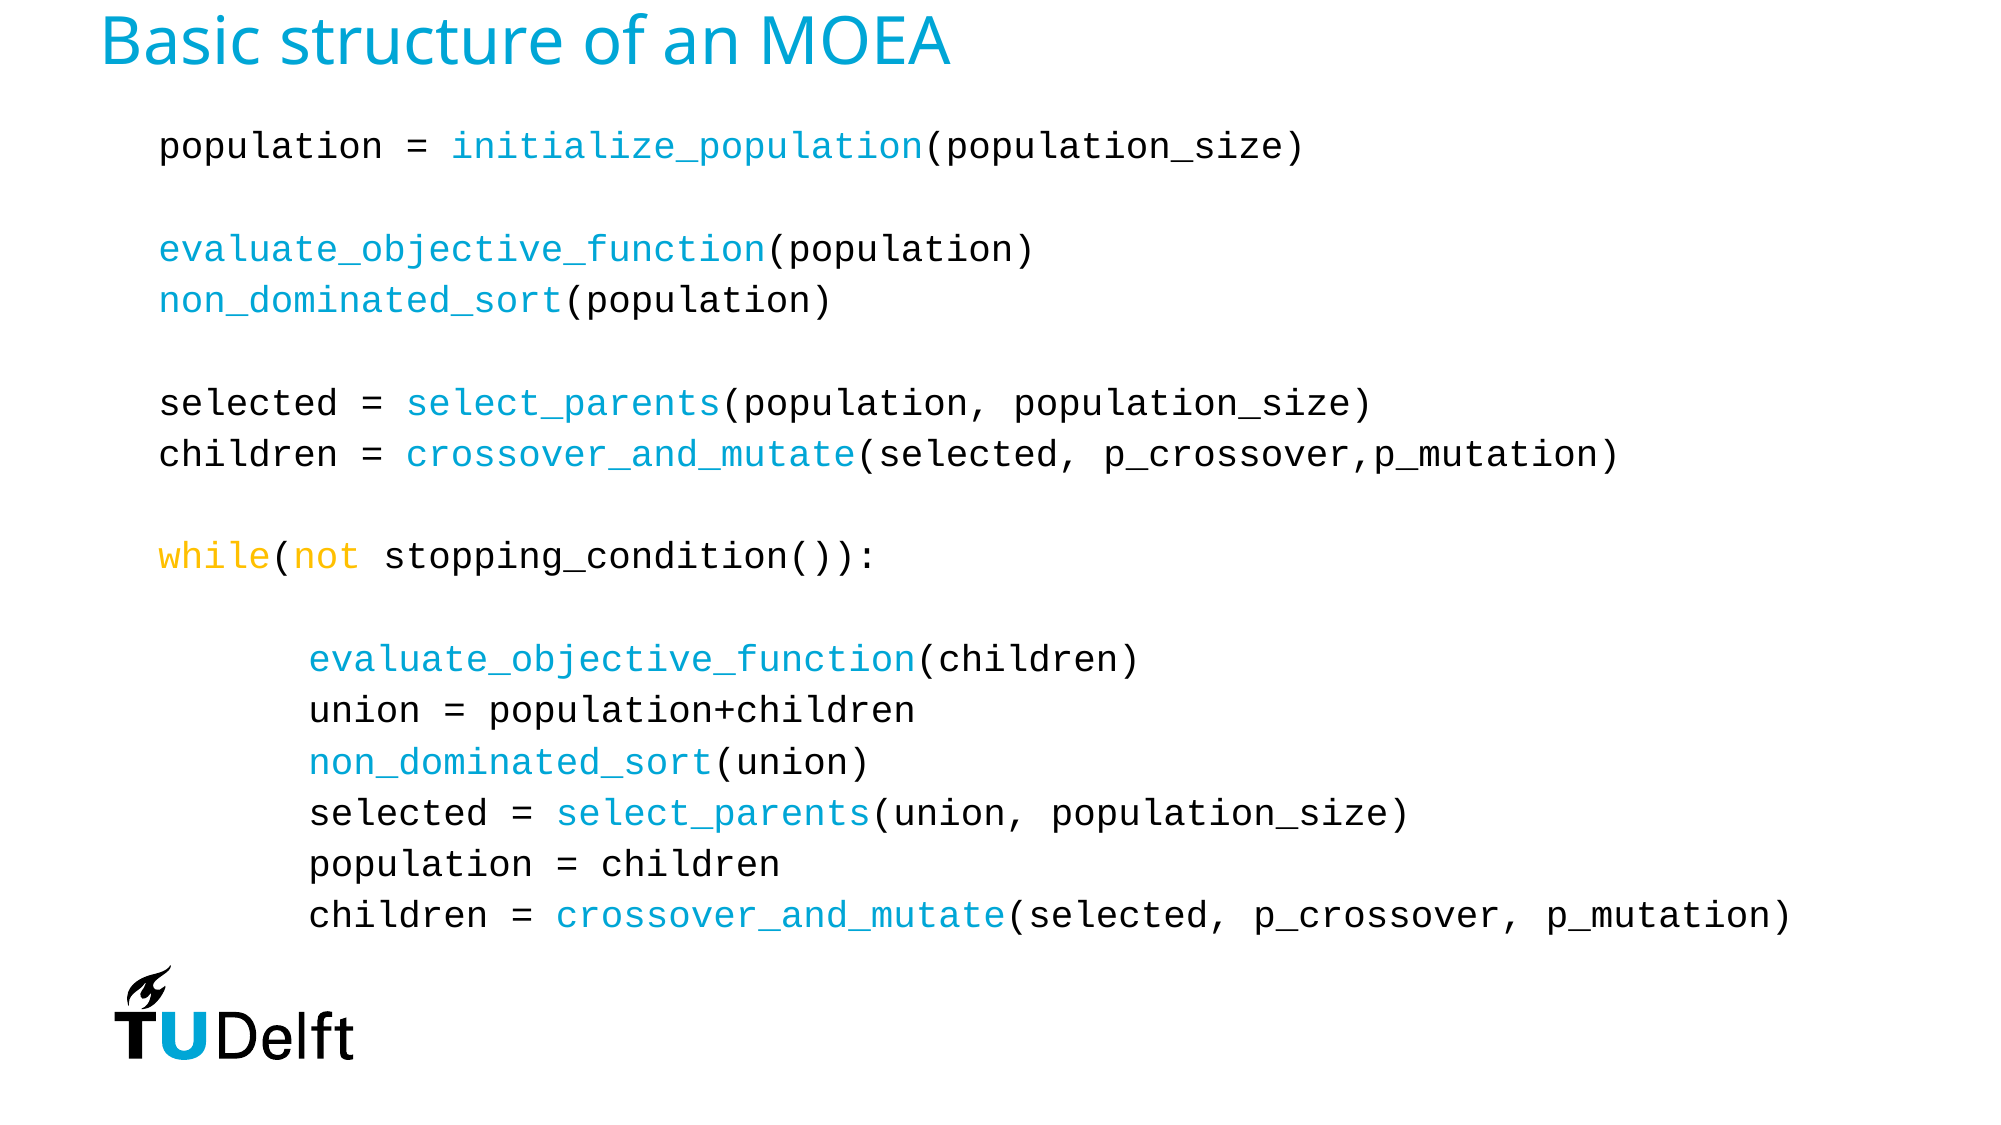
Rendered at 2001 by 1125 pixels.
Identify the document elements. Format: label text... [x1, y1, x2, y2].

text_box population = initialize_population(population_size) evaluate_objective_function(population) non_dominated_sort(population) selected = select_parents(population, population_size) children = crossover_and_mutate(selected, p_crossover,p_mutation) while(not stopping_condition()): evaluate_objective_function(children) union = population+children non_dominated_sort(union) selected = select_parents(union, population_size) population = children children = crossover_and_mutate(selected, p_crossover, p_mutation) [158, 115, 2000, 1010]
title Basic structure of an MOEA [99, 6, 1900, 224]
